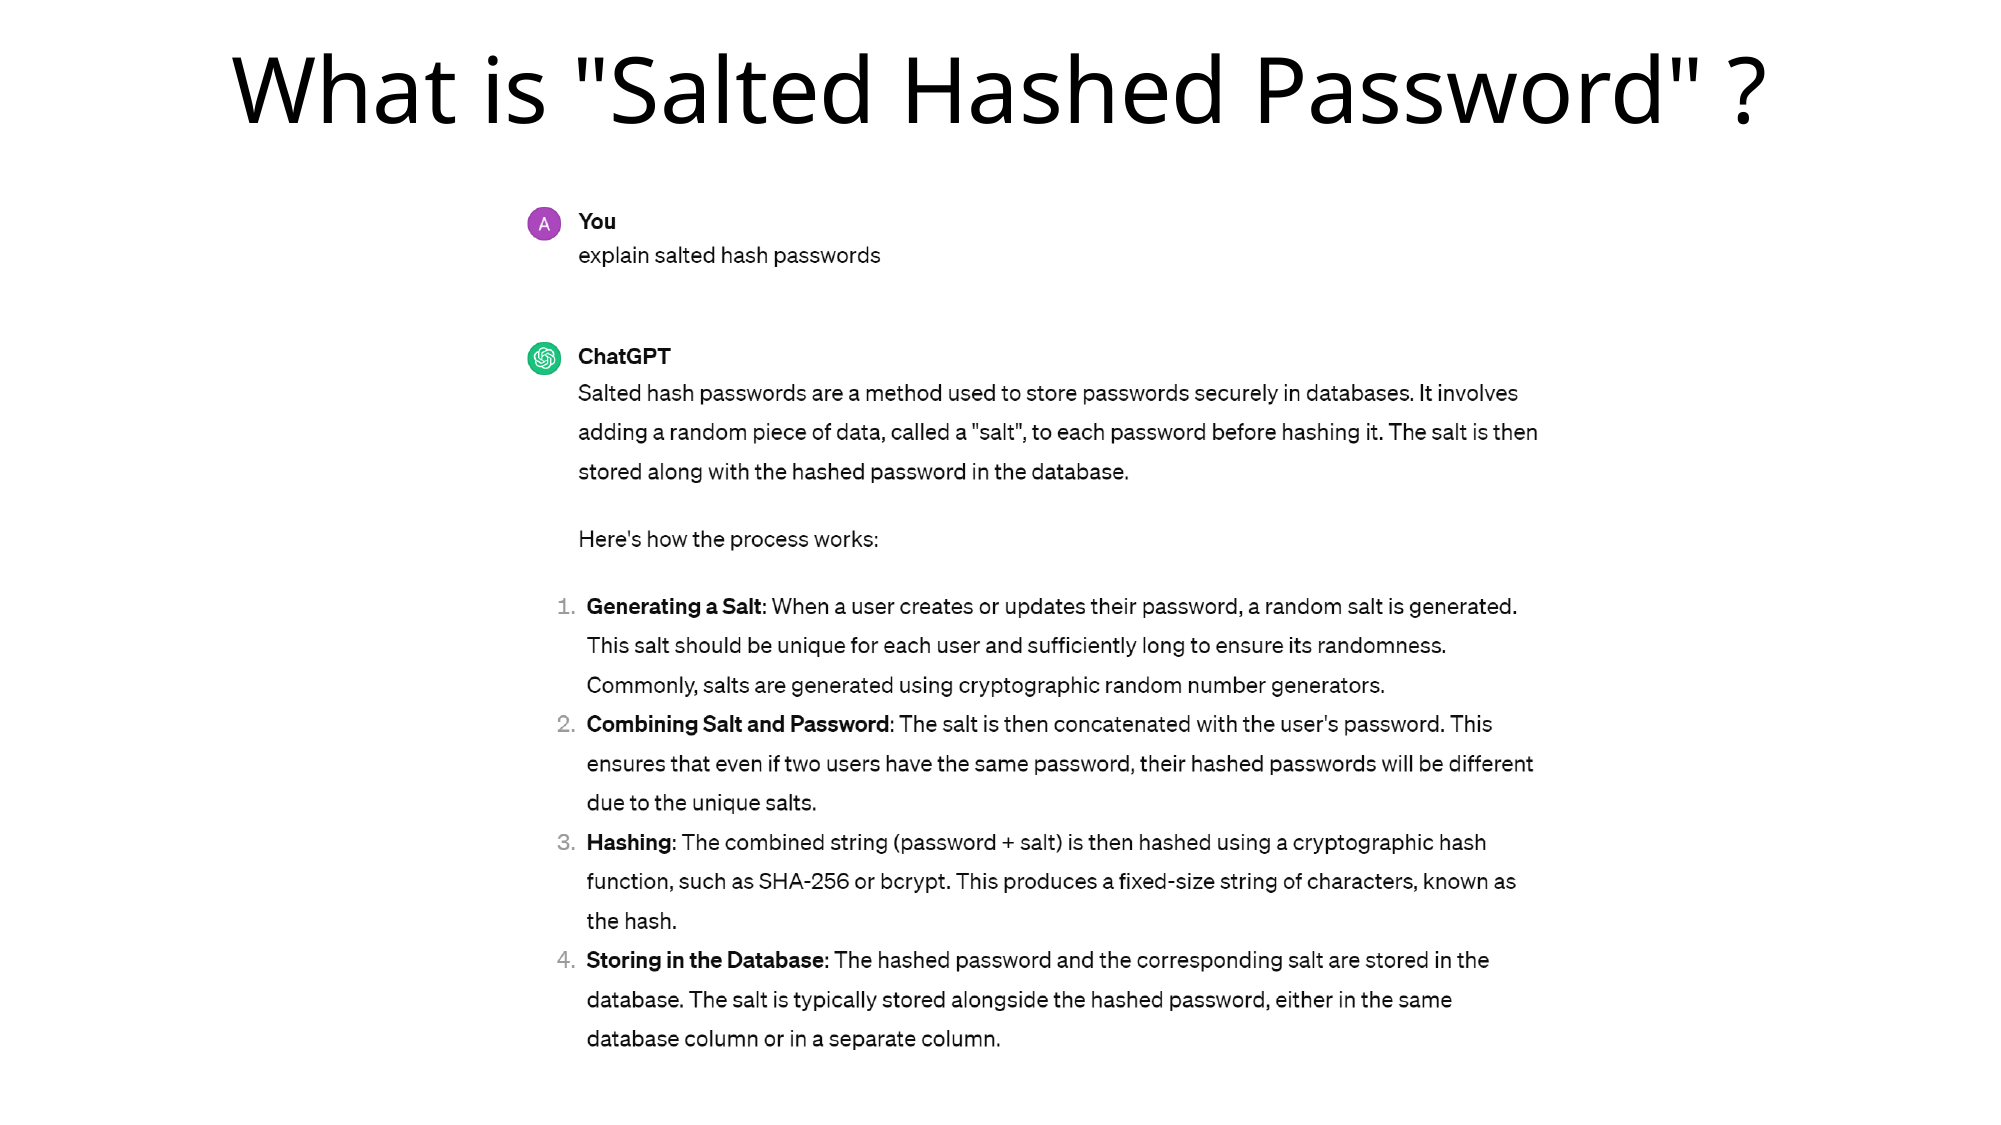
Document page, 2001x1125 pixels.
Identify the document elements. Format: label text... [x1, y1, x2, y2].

picture [510, 193, 1543, 1052]
title What is "Salted Hashed Password" ? [137, 20, 1863, 168]
